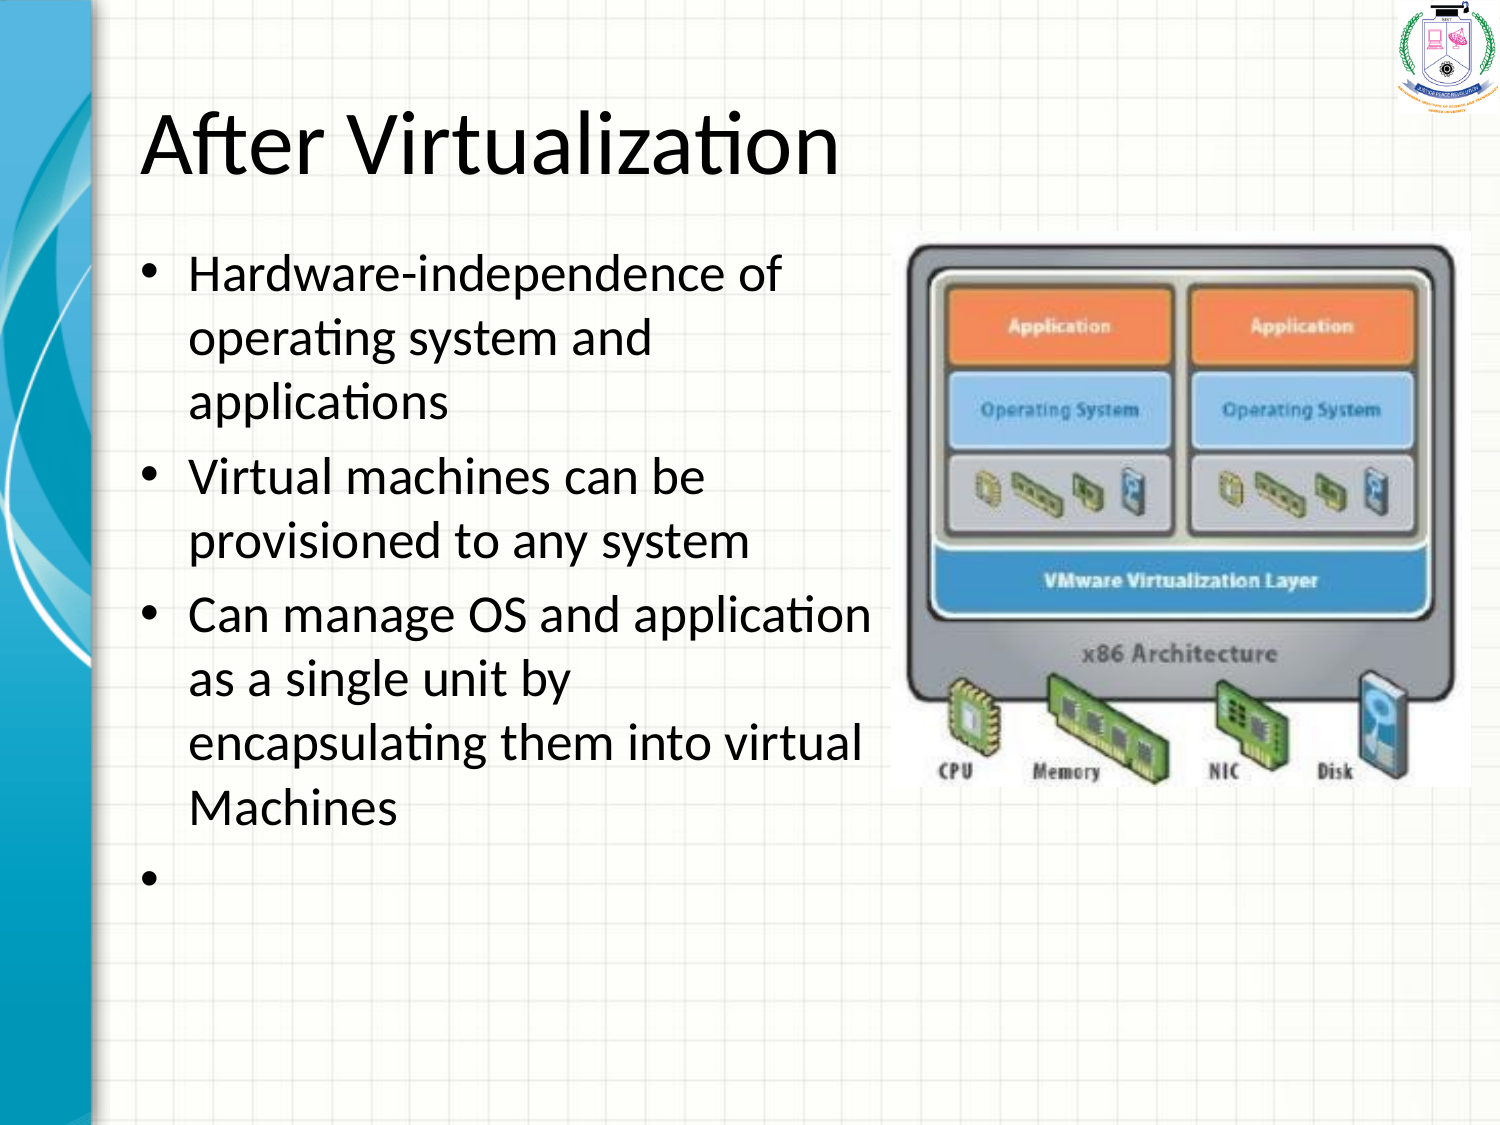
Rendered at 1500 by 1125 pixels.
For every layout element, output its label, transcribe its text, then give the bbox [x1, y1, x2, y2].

picture [0, 0, 1500, 1125]
title After Virtualization [125, 44, 1450, 230]
list Hardware-independence of operating system and applications Virtual machines can be provisioned to any system Can manage OS and application as a single unit by encapsulating them into virtual Machines [125, 230, 892, 919]
